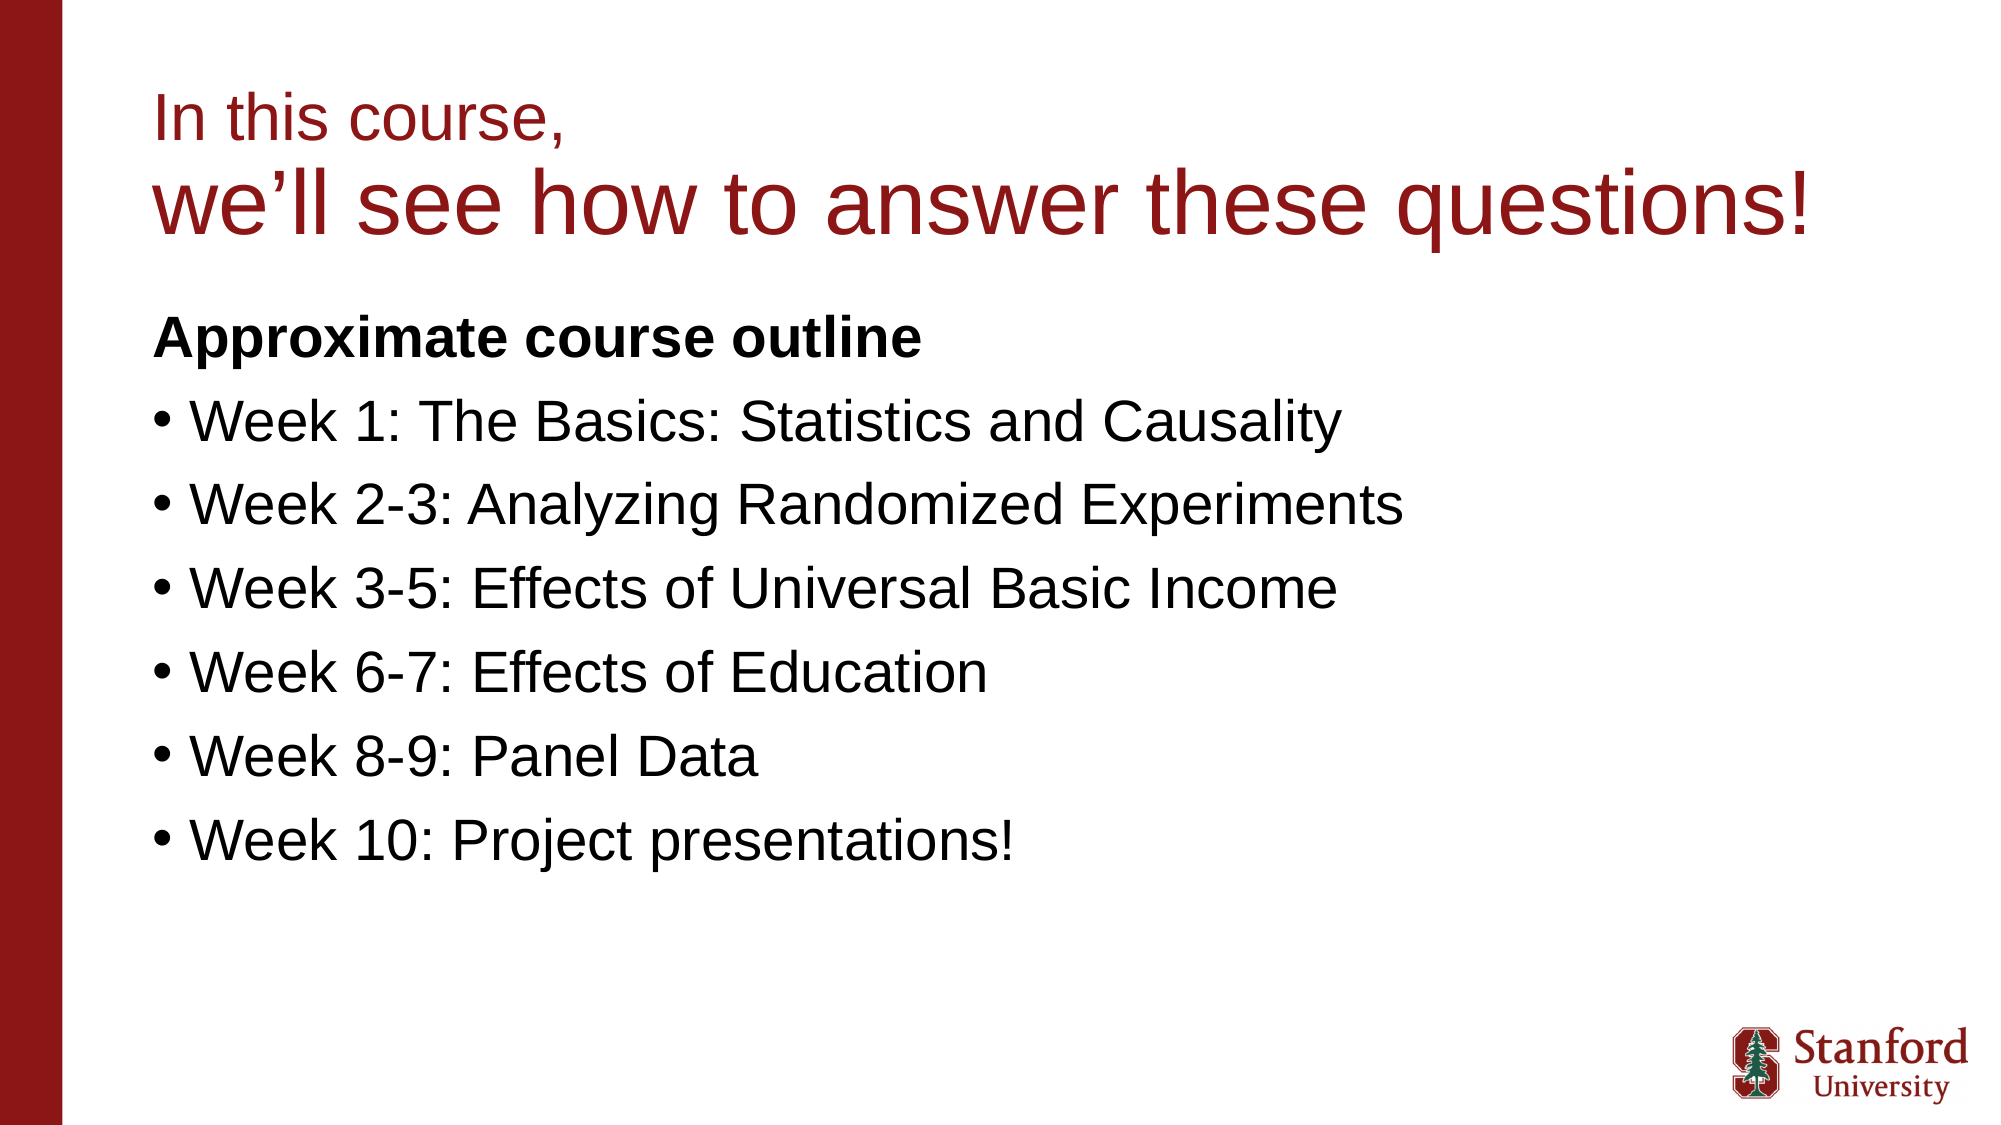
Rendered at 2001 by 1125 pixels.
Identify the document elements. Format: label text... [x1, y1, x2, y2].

list Approximate course outline Week 1: The Basics: Statistics and Causality Week 2-3: Analyzing Randomized Experiments Week 3-5: Effects of Universal Basic Income Week 6-7: Effects of Education Week 8-9: Panel Data Week 10: Project presentations! [137, 299, 1863, 1014]
title In this course, we’ll see how to answer these questions! [137, 59, 1863, 278]
picture [1726, 1023, 1969, 1107]
